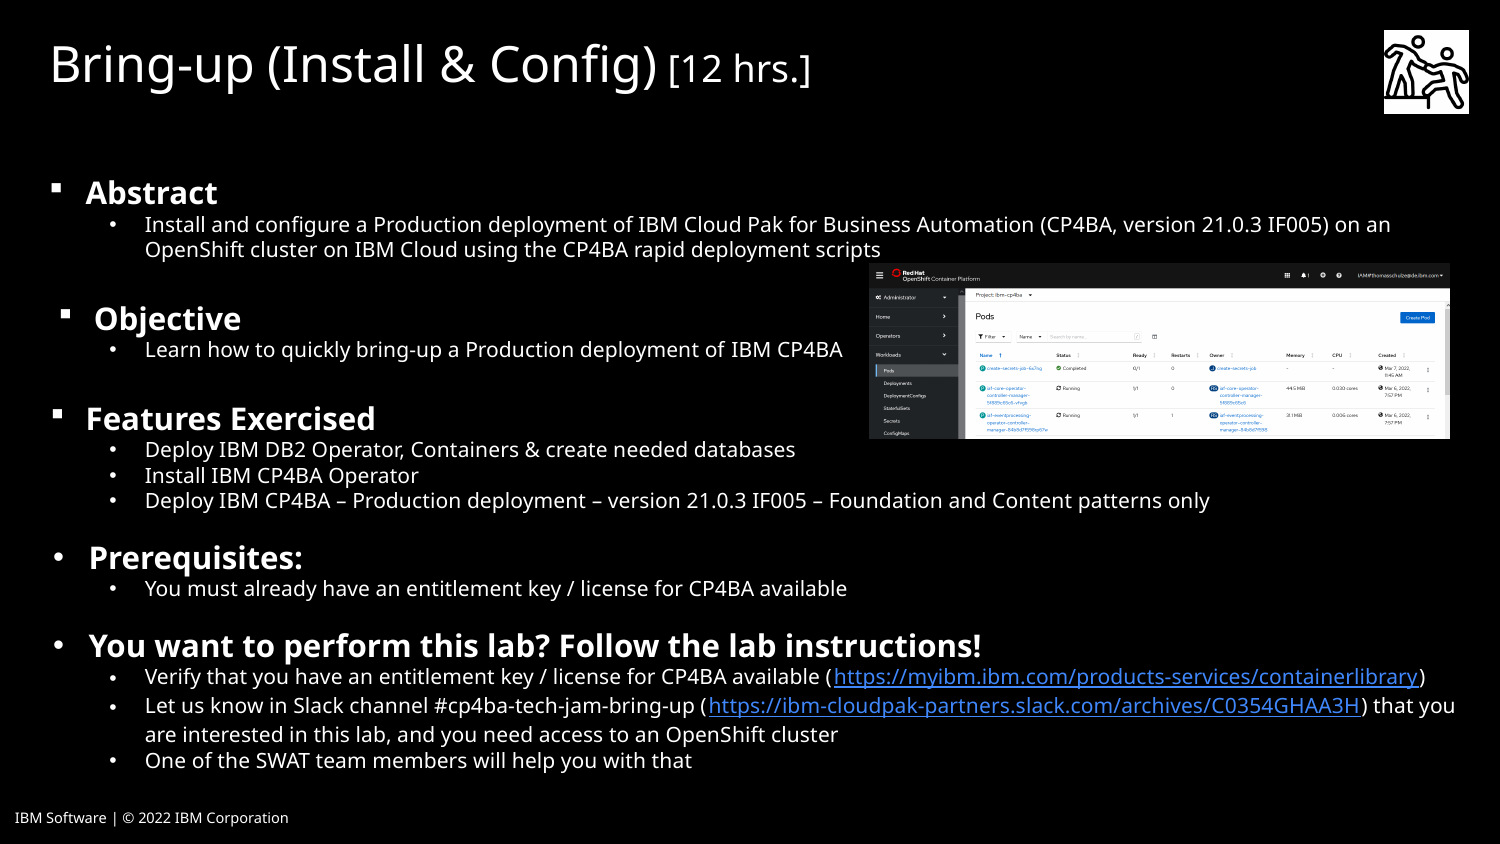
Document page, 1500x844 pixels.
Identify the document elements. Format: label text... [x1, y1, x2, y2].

picture [1384, 29, 1469, 115]
text_box IBM Software | © 2022 IBM Corporation [0, 801, 675, 830]
text_box Bring-up (Install & Config) [12 hrs.] [34, 31, 956, 85]
picture [869, 263, 1451, 440]
text_box Abstract Install and configure a Production deployment of IBM Cloud Pak for Business Automation (CP4BA, version 21.0.3 IF005) on an OpenShift cluster on IBM Cloud using the CP4BA rapid deployment scripts Objective Learn how to quickly bring-up a Production deployment of IBM CP4BA Features Exercised Deploy IBM DB2 Operator, Containers & create needed databases Install IBM CP4BA Operator Deploy IBM CP4BA – Production deployment – version 21.0.3 IF005 – Foundation and Content patterns only Prerequisites: You must already have an entitlement key / license for CP4BA available You want to perform this lab? Follow the lab instructions! Verify that you have an entitlement key / license for CP4BA available (https://myibm.ibm.com/products-services/containerlibrary) Let us know in Slack channel #cp4ba-tech-jam-bring-up (https://ibm-cloudpak-partners.slack.com/archives/C0354GHAA3H) that you are interested in this lab, and you need access to an OpenShift cluster One of the SWAT team members will help you with that [34, 166, 1500, 780]
